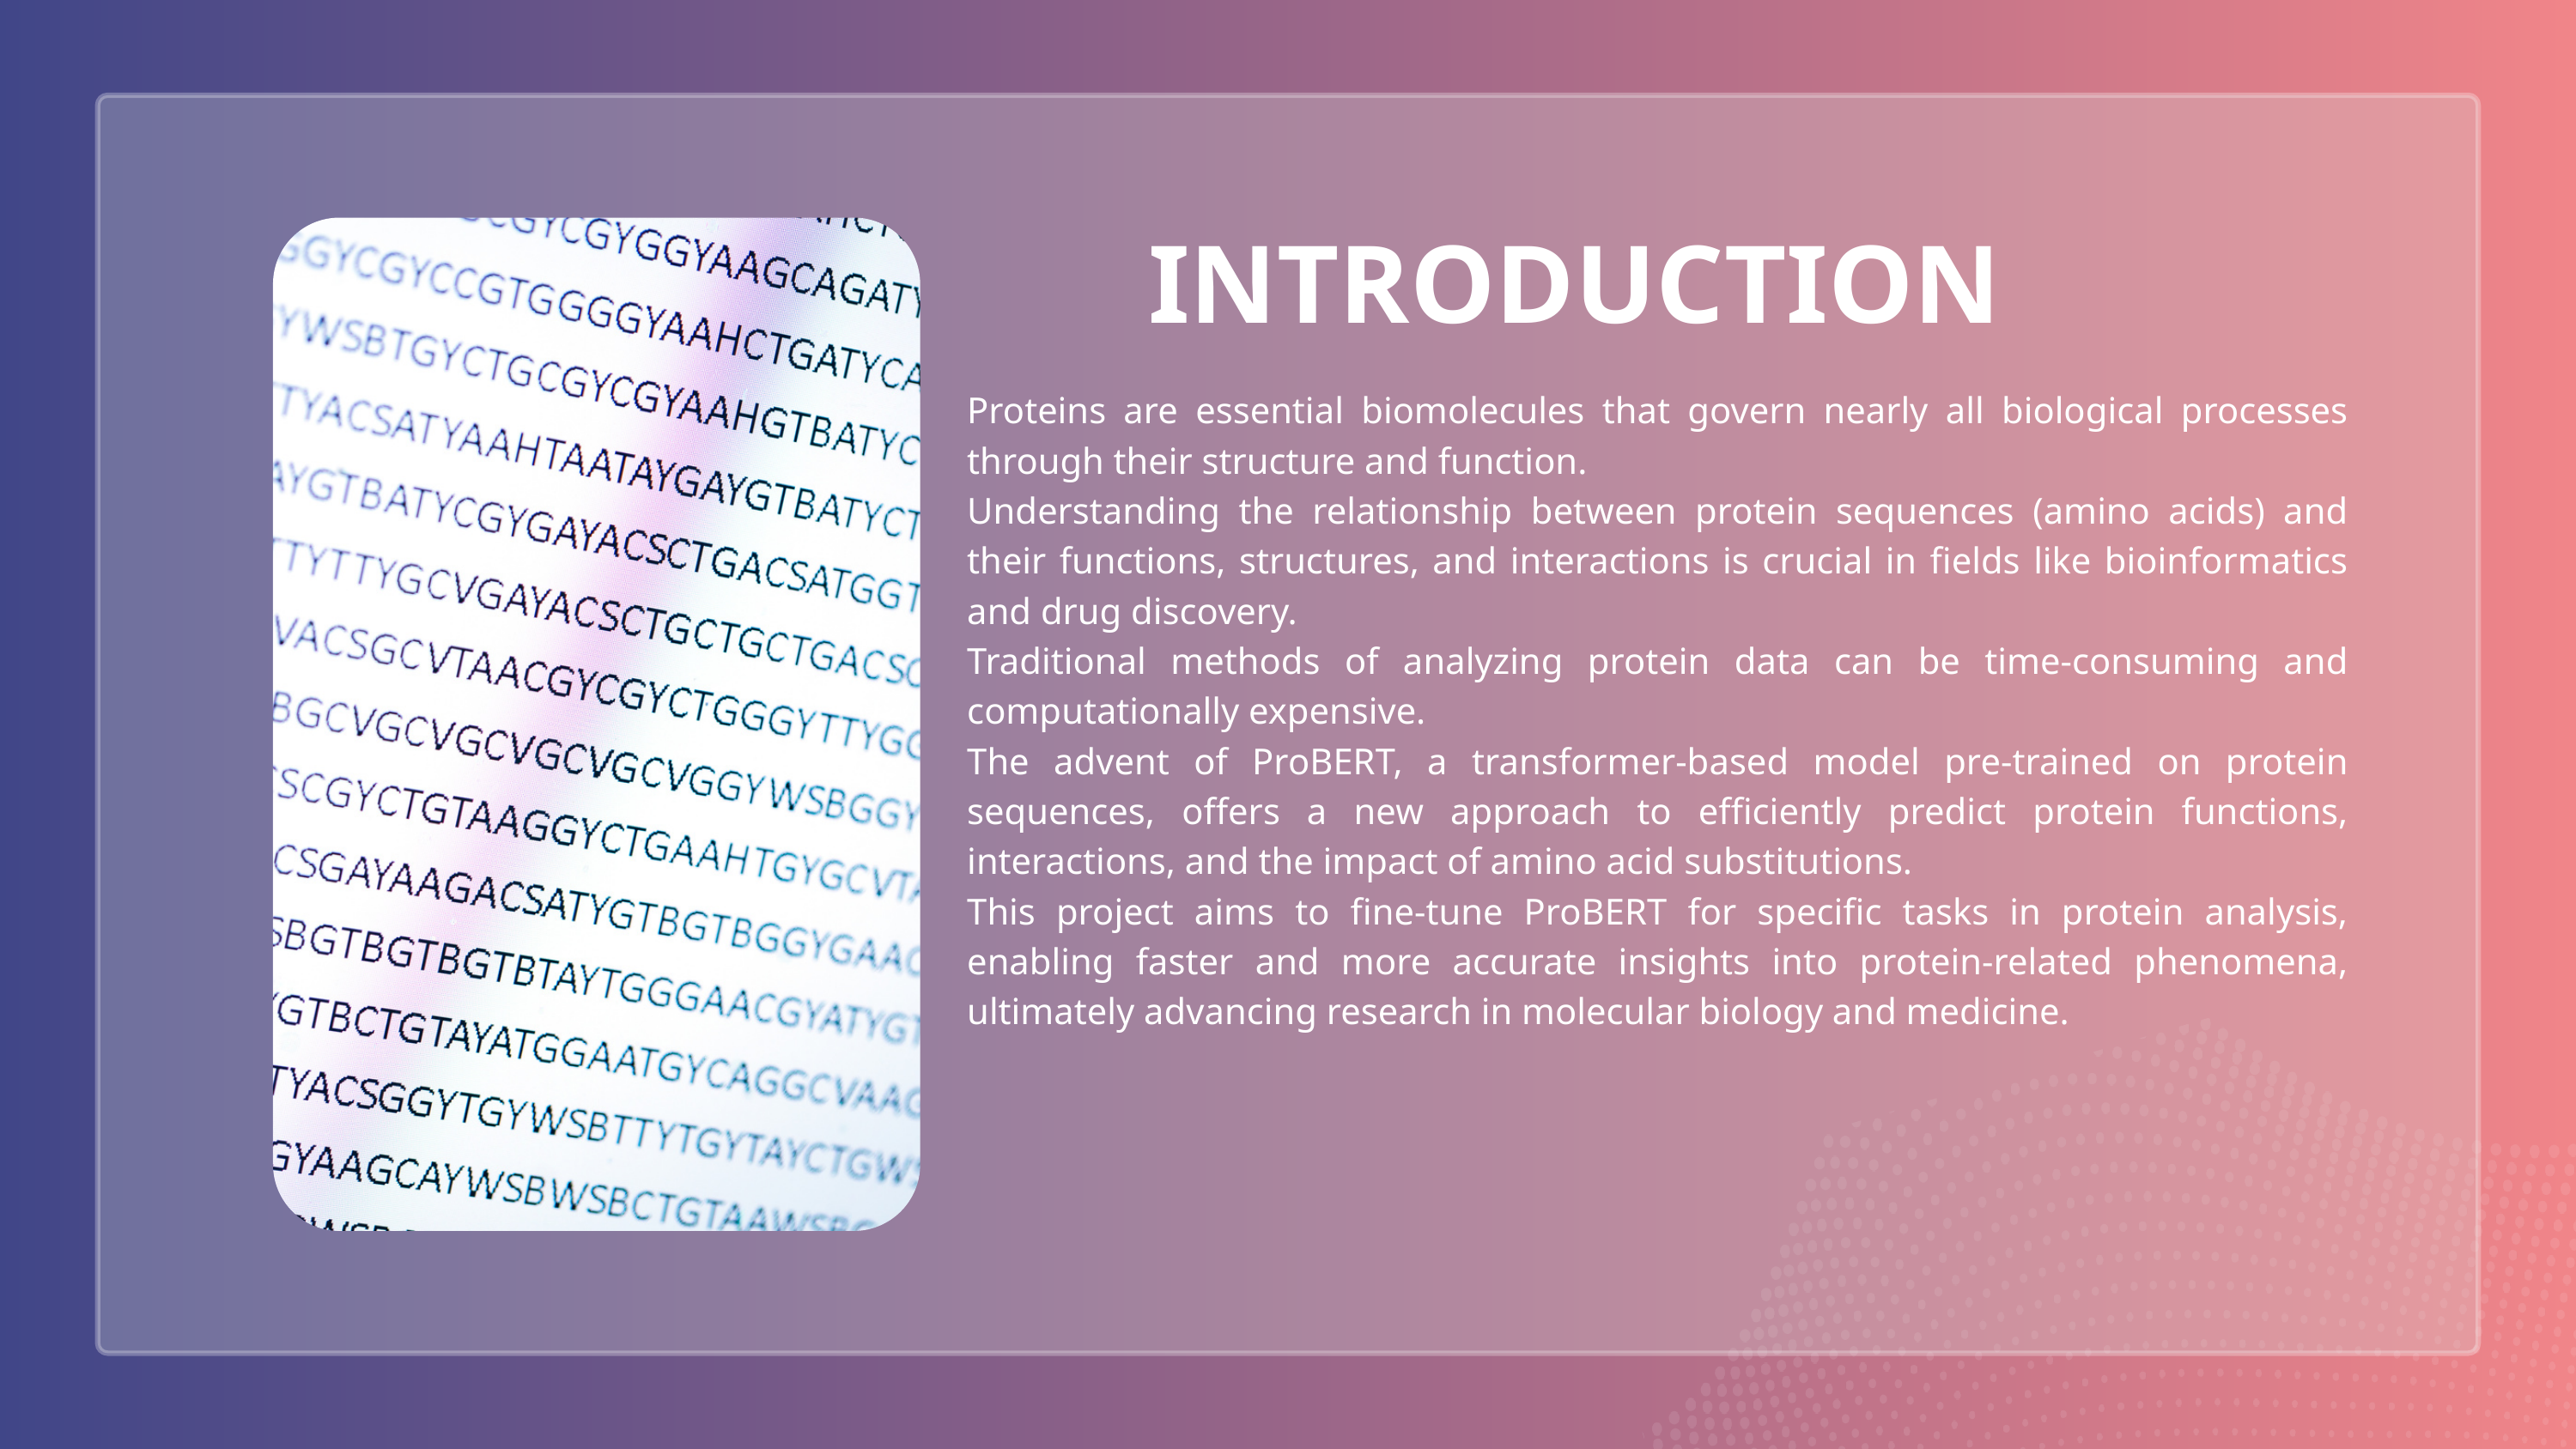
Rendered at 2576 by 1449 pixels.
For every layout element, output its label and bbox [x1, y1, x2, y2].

text_box [97, 94, 2479, 1354]
text_box [272, 217, 920, 1232]
text_box [1621, 909, 2576, 1449]
